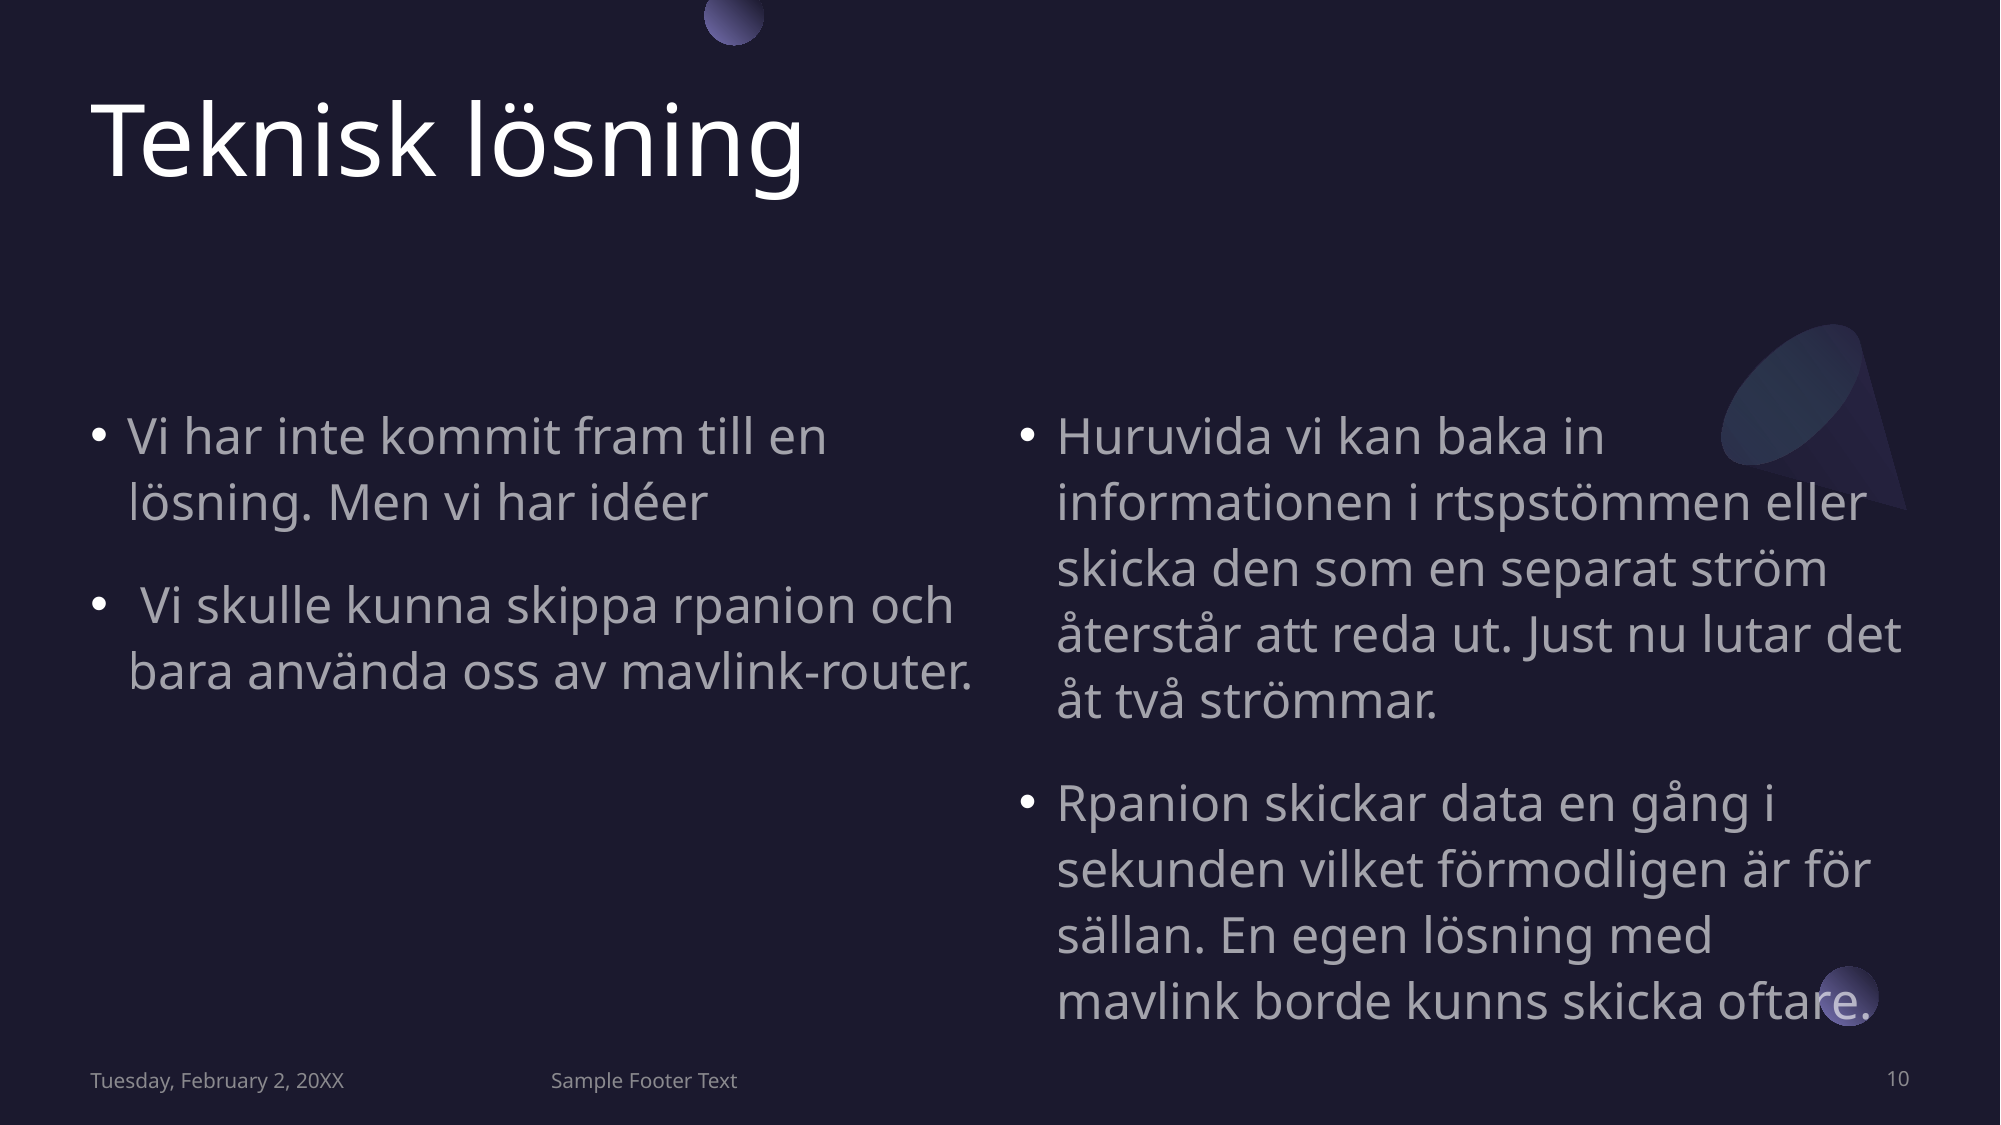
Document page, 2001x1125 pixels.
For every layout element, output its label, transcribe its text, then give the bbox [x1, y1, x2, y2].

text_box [1702, 332, 1922, 541]
title Teknisk lösning [90, 90, 1911, 309]
text_box [703, 0, 765, 47]
footer Sample Footer Text [551, 1067, 1598, 1093]
list Vi har inte kommit fram till en lösning. Men vi har idéer Vi skulle kunna skippa rpanion och bara använda oss av mavlink-router. [90, 398, 981, 975]
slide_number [90, 1067, 522, 1093]
list Huruvida vi kan baka in informationen i rtspstömmen eller skicka den som en separat ström återstår att reda ut. Just nu lutar det åt två strömmar. Rpanion skickar data en gång i sekunden vilket förmodligen är för sällan. En egen lösning med mavlink borde kunns skicka oftare. [1019, 398, 1911, 975]
slide_number 10 [1632, 1067, 1910, 1093]
